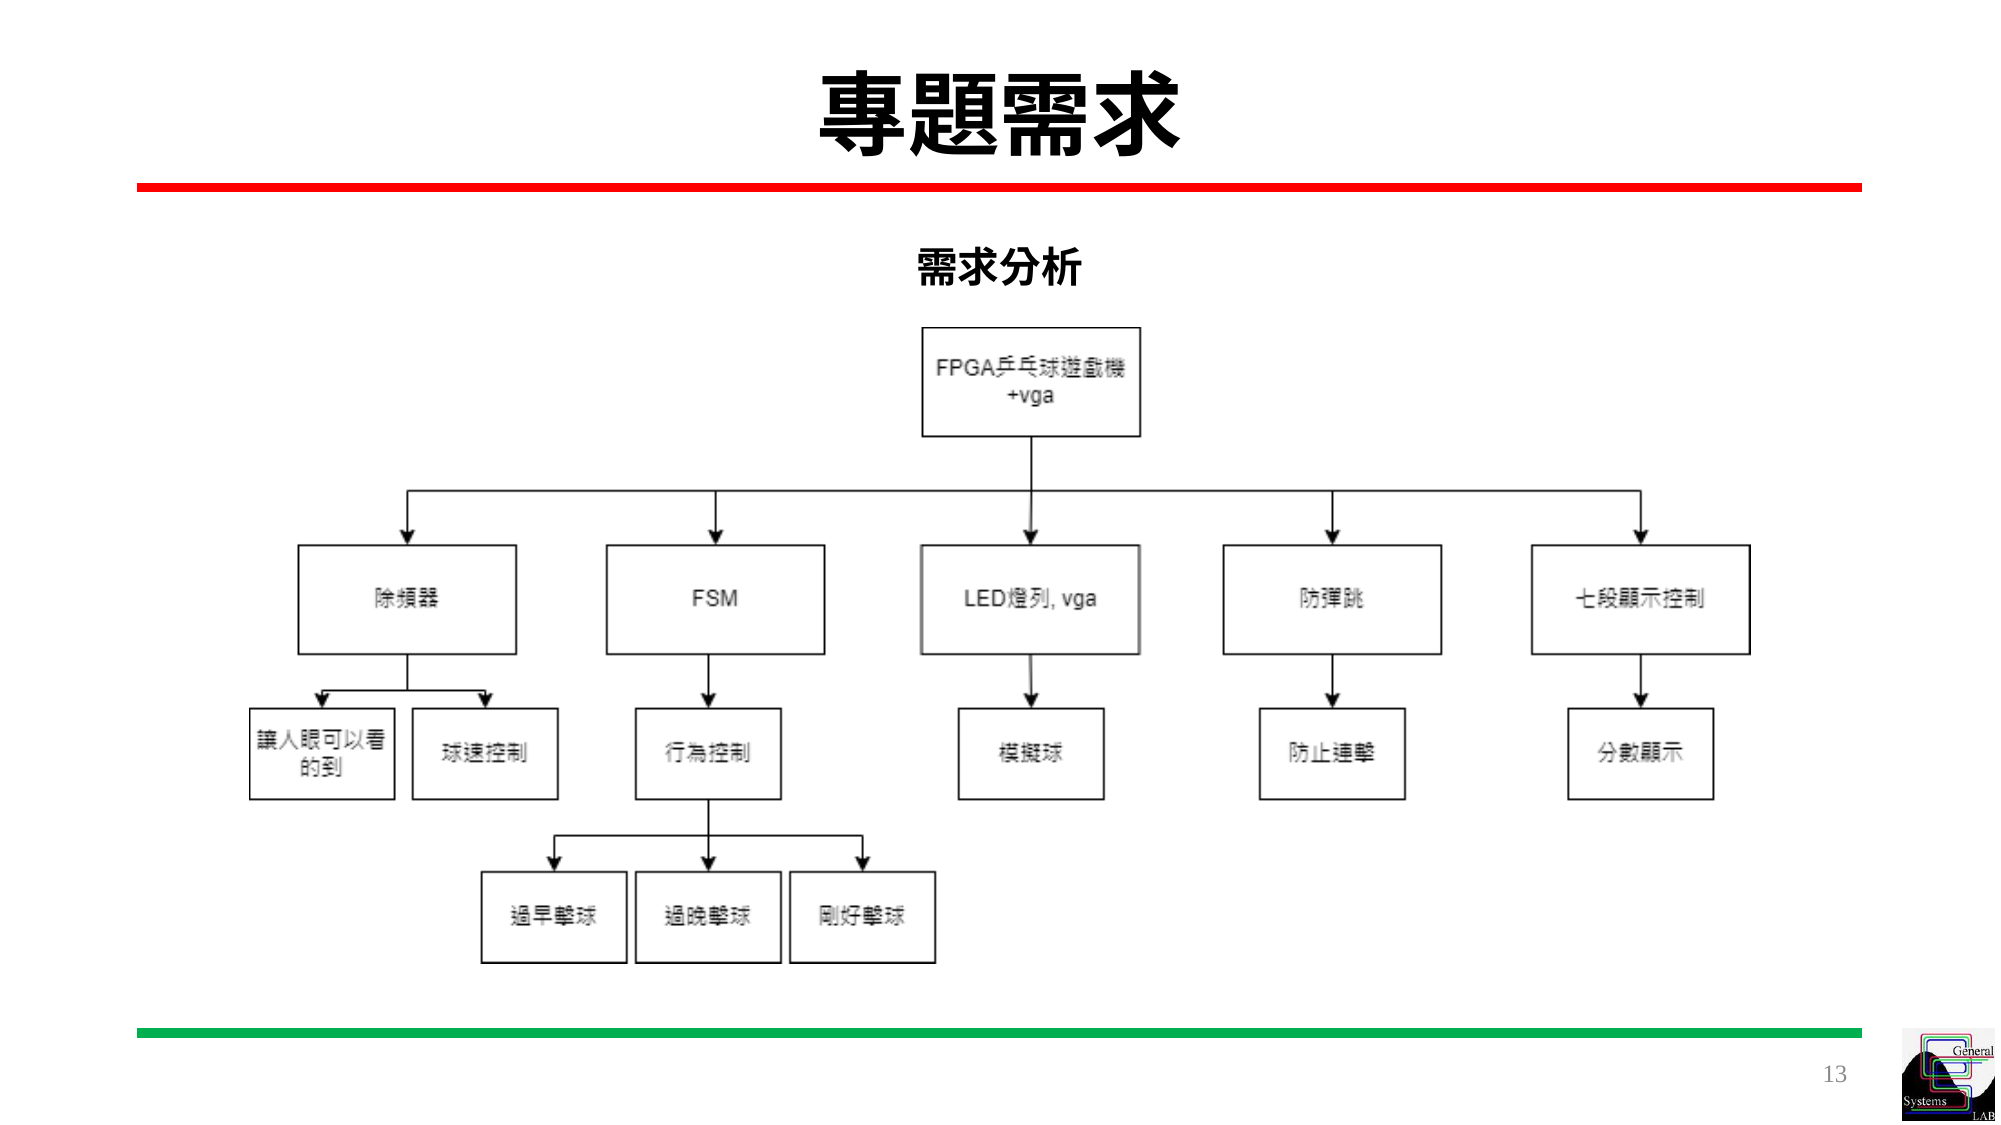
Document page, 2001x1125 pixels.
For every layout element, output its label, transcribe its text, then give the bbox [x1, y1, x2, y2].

picture [1902, 1028, 1995, 1121]
picture [249, 327, 1751, 964]
text_box 需求分析 [901, 233, 1099, 299]
title 專題需求 [137, 59, 1863, 178]
slide_number 13 [1412, 1042, 1863, 1103]
